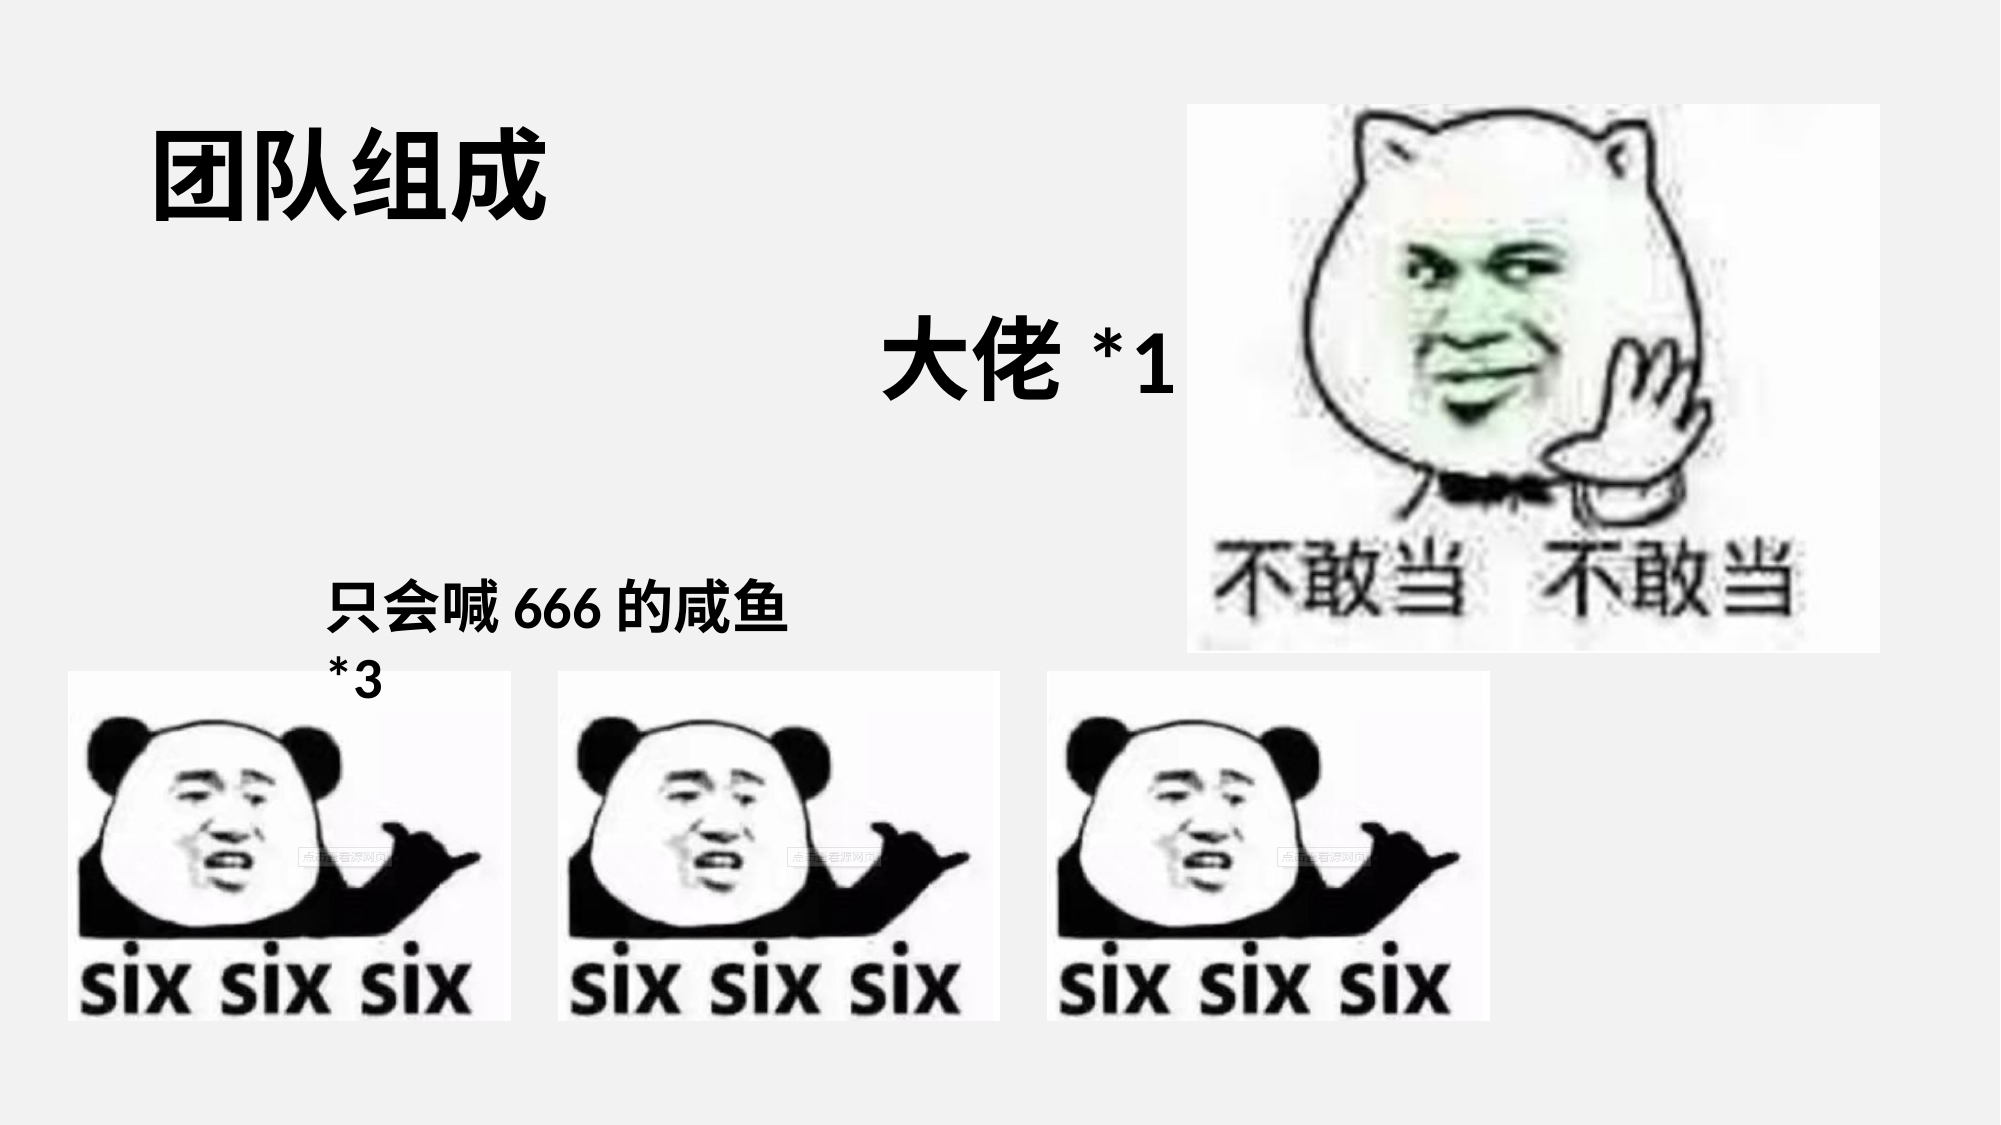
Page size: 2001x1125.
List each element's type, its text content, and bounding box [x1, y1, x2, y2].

text_box 大佬*1 [864, 294, 1187, 420]
picture [1047, 671, 1490, 1021]
text_box 只会喊666的咸鱼*3 [309, 562, 865, 718]
picture [557, 671, 1000, 1021]
picture [68, 671, 511, 1021]
text_box 团队组成 [134, 104, 642, 240]
picture [1187, 104, 1880, 653]
